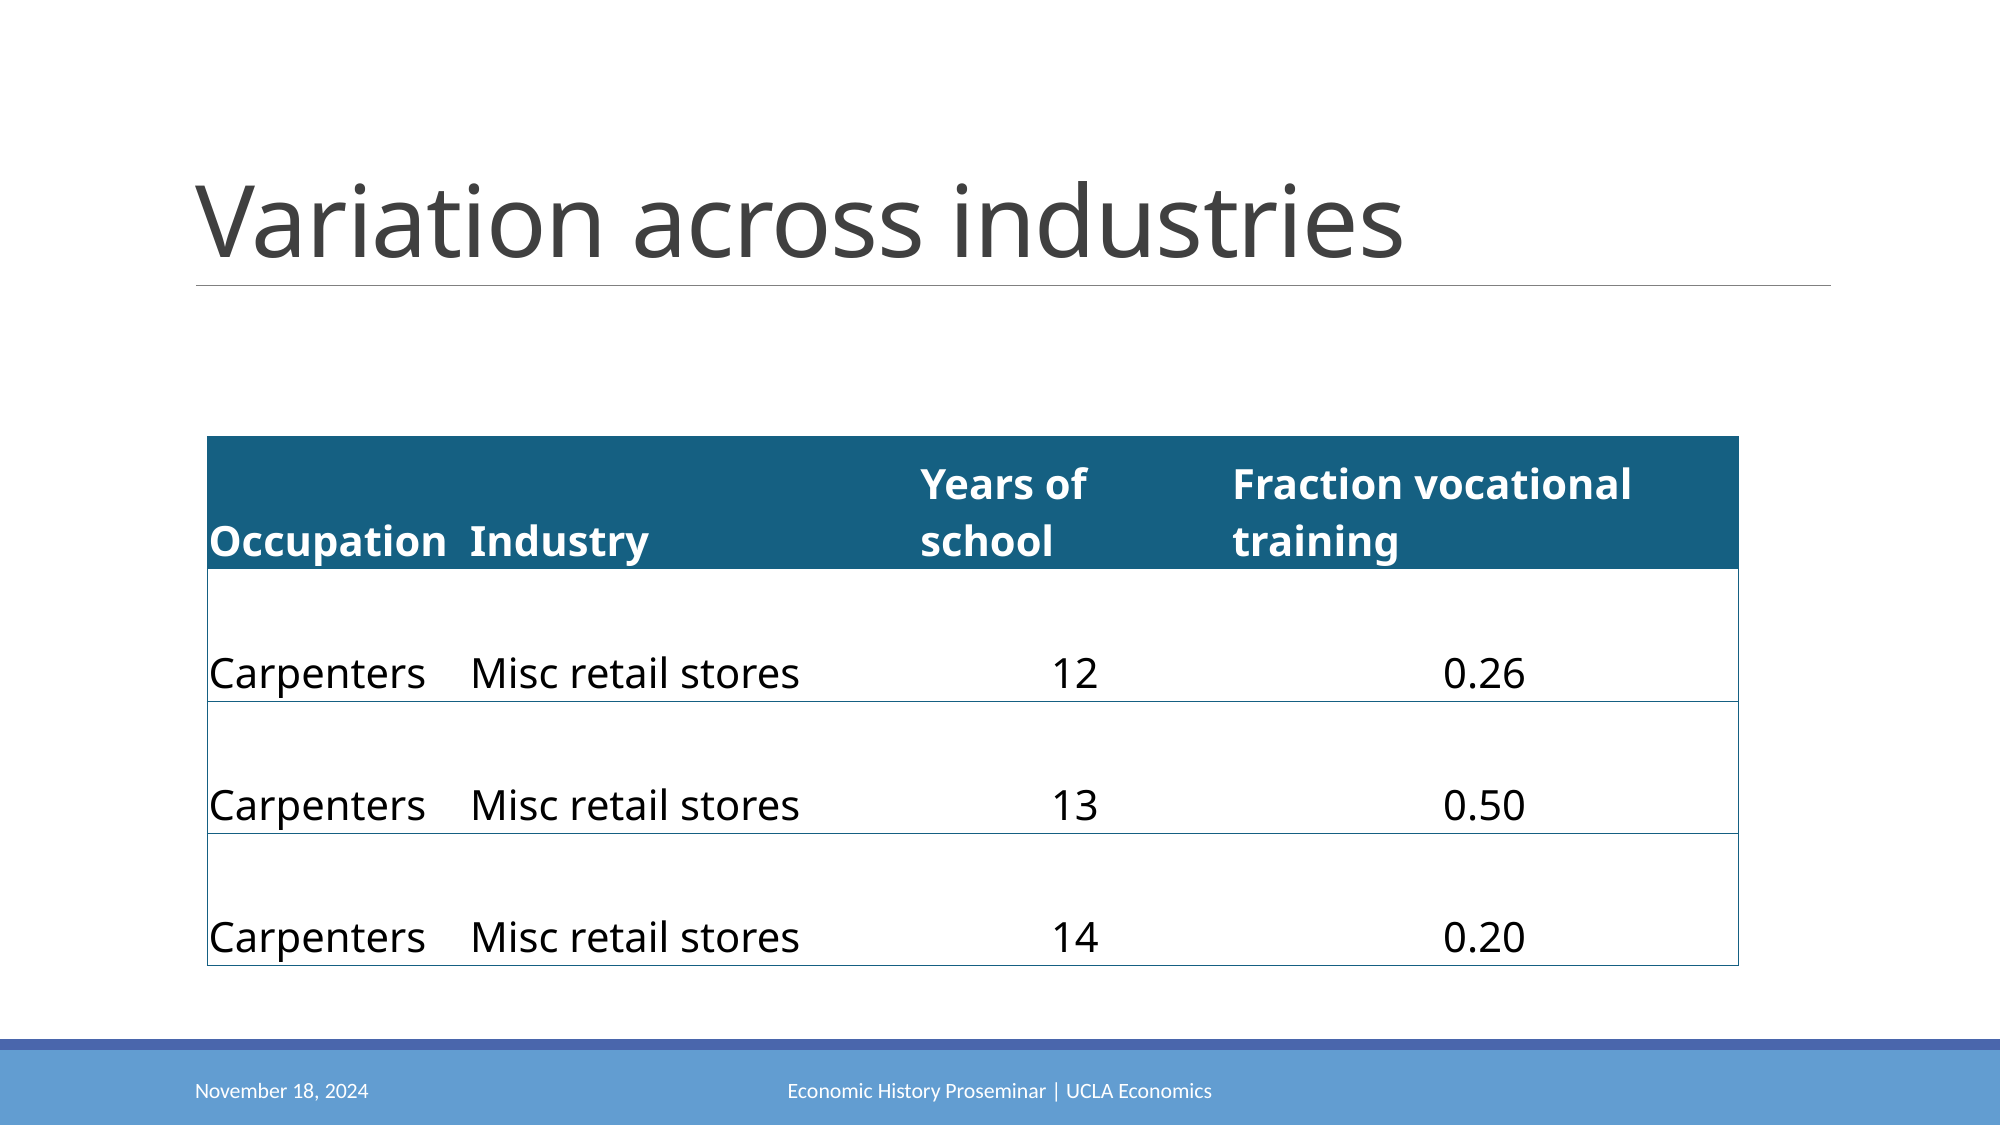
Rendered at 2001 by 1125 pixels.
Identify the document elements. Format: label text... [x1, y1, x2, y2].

table_cell Carpenters [208, 834, 469, 965]
title Variation across industries [180, 47, 1830, 285]
table_cell Misc retail stores [469, 569, 919, 701]
table_cell 13 [919, 702, 1231, 833]
footer Economic History Proseminar | UCLA Economics [604, 1059, 1396, 1120]
table_cell Carpenters [208, 702, 469, 833]
table_cell 12 [919, 569, 1231, 701]
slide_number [180, 1059, 586, 1120]
table_cell Carpenters [208, 569, 469, 701]
table_header Years of school [919, 437, 1231, 568]
table_cell 0.26 [1231, 569, 1738, 701]
table_header Occupation [208, 437, 469, 568]
table_header Fraction vocational training [1231, 437, 1738, 568]
table_cell 0.50 [1231, 702, 1738, 833]
table_cell Misc retail stores [469, 702, 919, 833]
table_cell 14 [919, 834, 1231, 965]
table_cell 0.20 [1231, 834, 1738, 965]
table_header Industry [469, 437, 919, 568]
table_cell Misc retail stores [469, 834, 919, 965]
